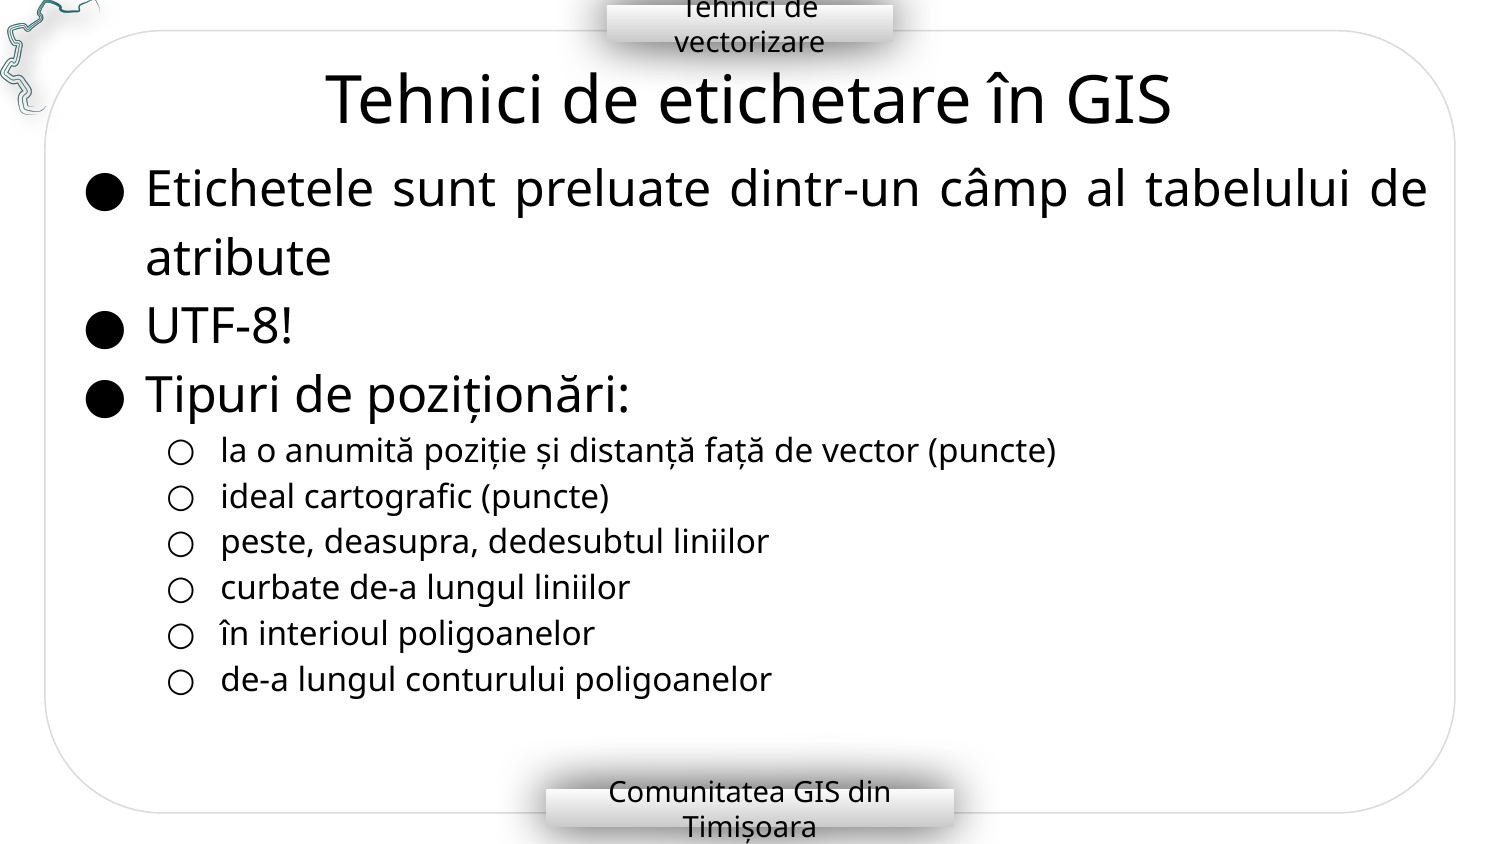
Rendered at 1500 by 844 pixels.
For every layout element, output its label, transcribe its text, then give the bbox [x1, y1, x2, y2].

text_box Tehnici de etichetare în GIS [109, 59, 1401, 134]
text_box [954, 82, 1455, 813]
picture [0, 0, 100, 115]
text_box Tehnici de vectorizare [606, 5, 893, 30]
text_box Etichetele sunt preluate dintr-un câmp al tabelului de atribute UTF-8! Tipuri de poziționări: la o anumită poziție și distanță față de vector (puncte) ideal cartografic (puncte) peste, deasupra, dedesubtul liniilor curbate de-a lungul liniilor în interioul poligoanelor de-a lungul conturului poligoanelor [65, 30, 1435, 755]
text_box Comunitatea GIS din Timișoara [546, 789, 954, 827]
text_box [44, 137, 544, 813]
